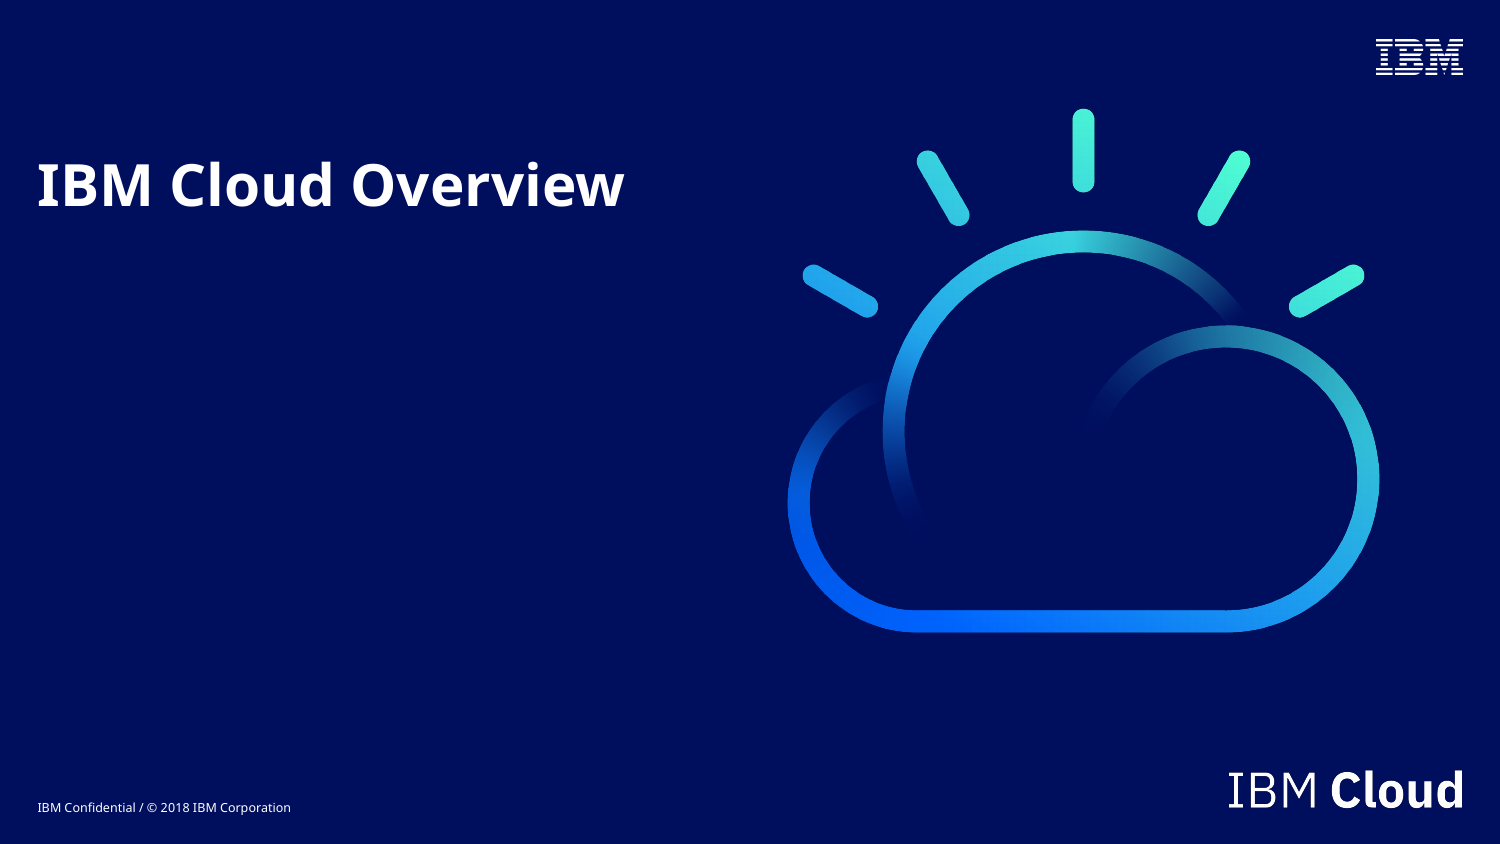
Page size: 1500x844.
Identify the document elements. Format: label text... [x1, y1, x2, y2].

picture [732, 39, 1463, 672]
footer IBM Confidential / © 2018 IBM Corporation [37, 797, 355, 819]
title IBM Cloud Overview [37, 156, 738, 606]
picture [1215, 755, 1474, 821]
